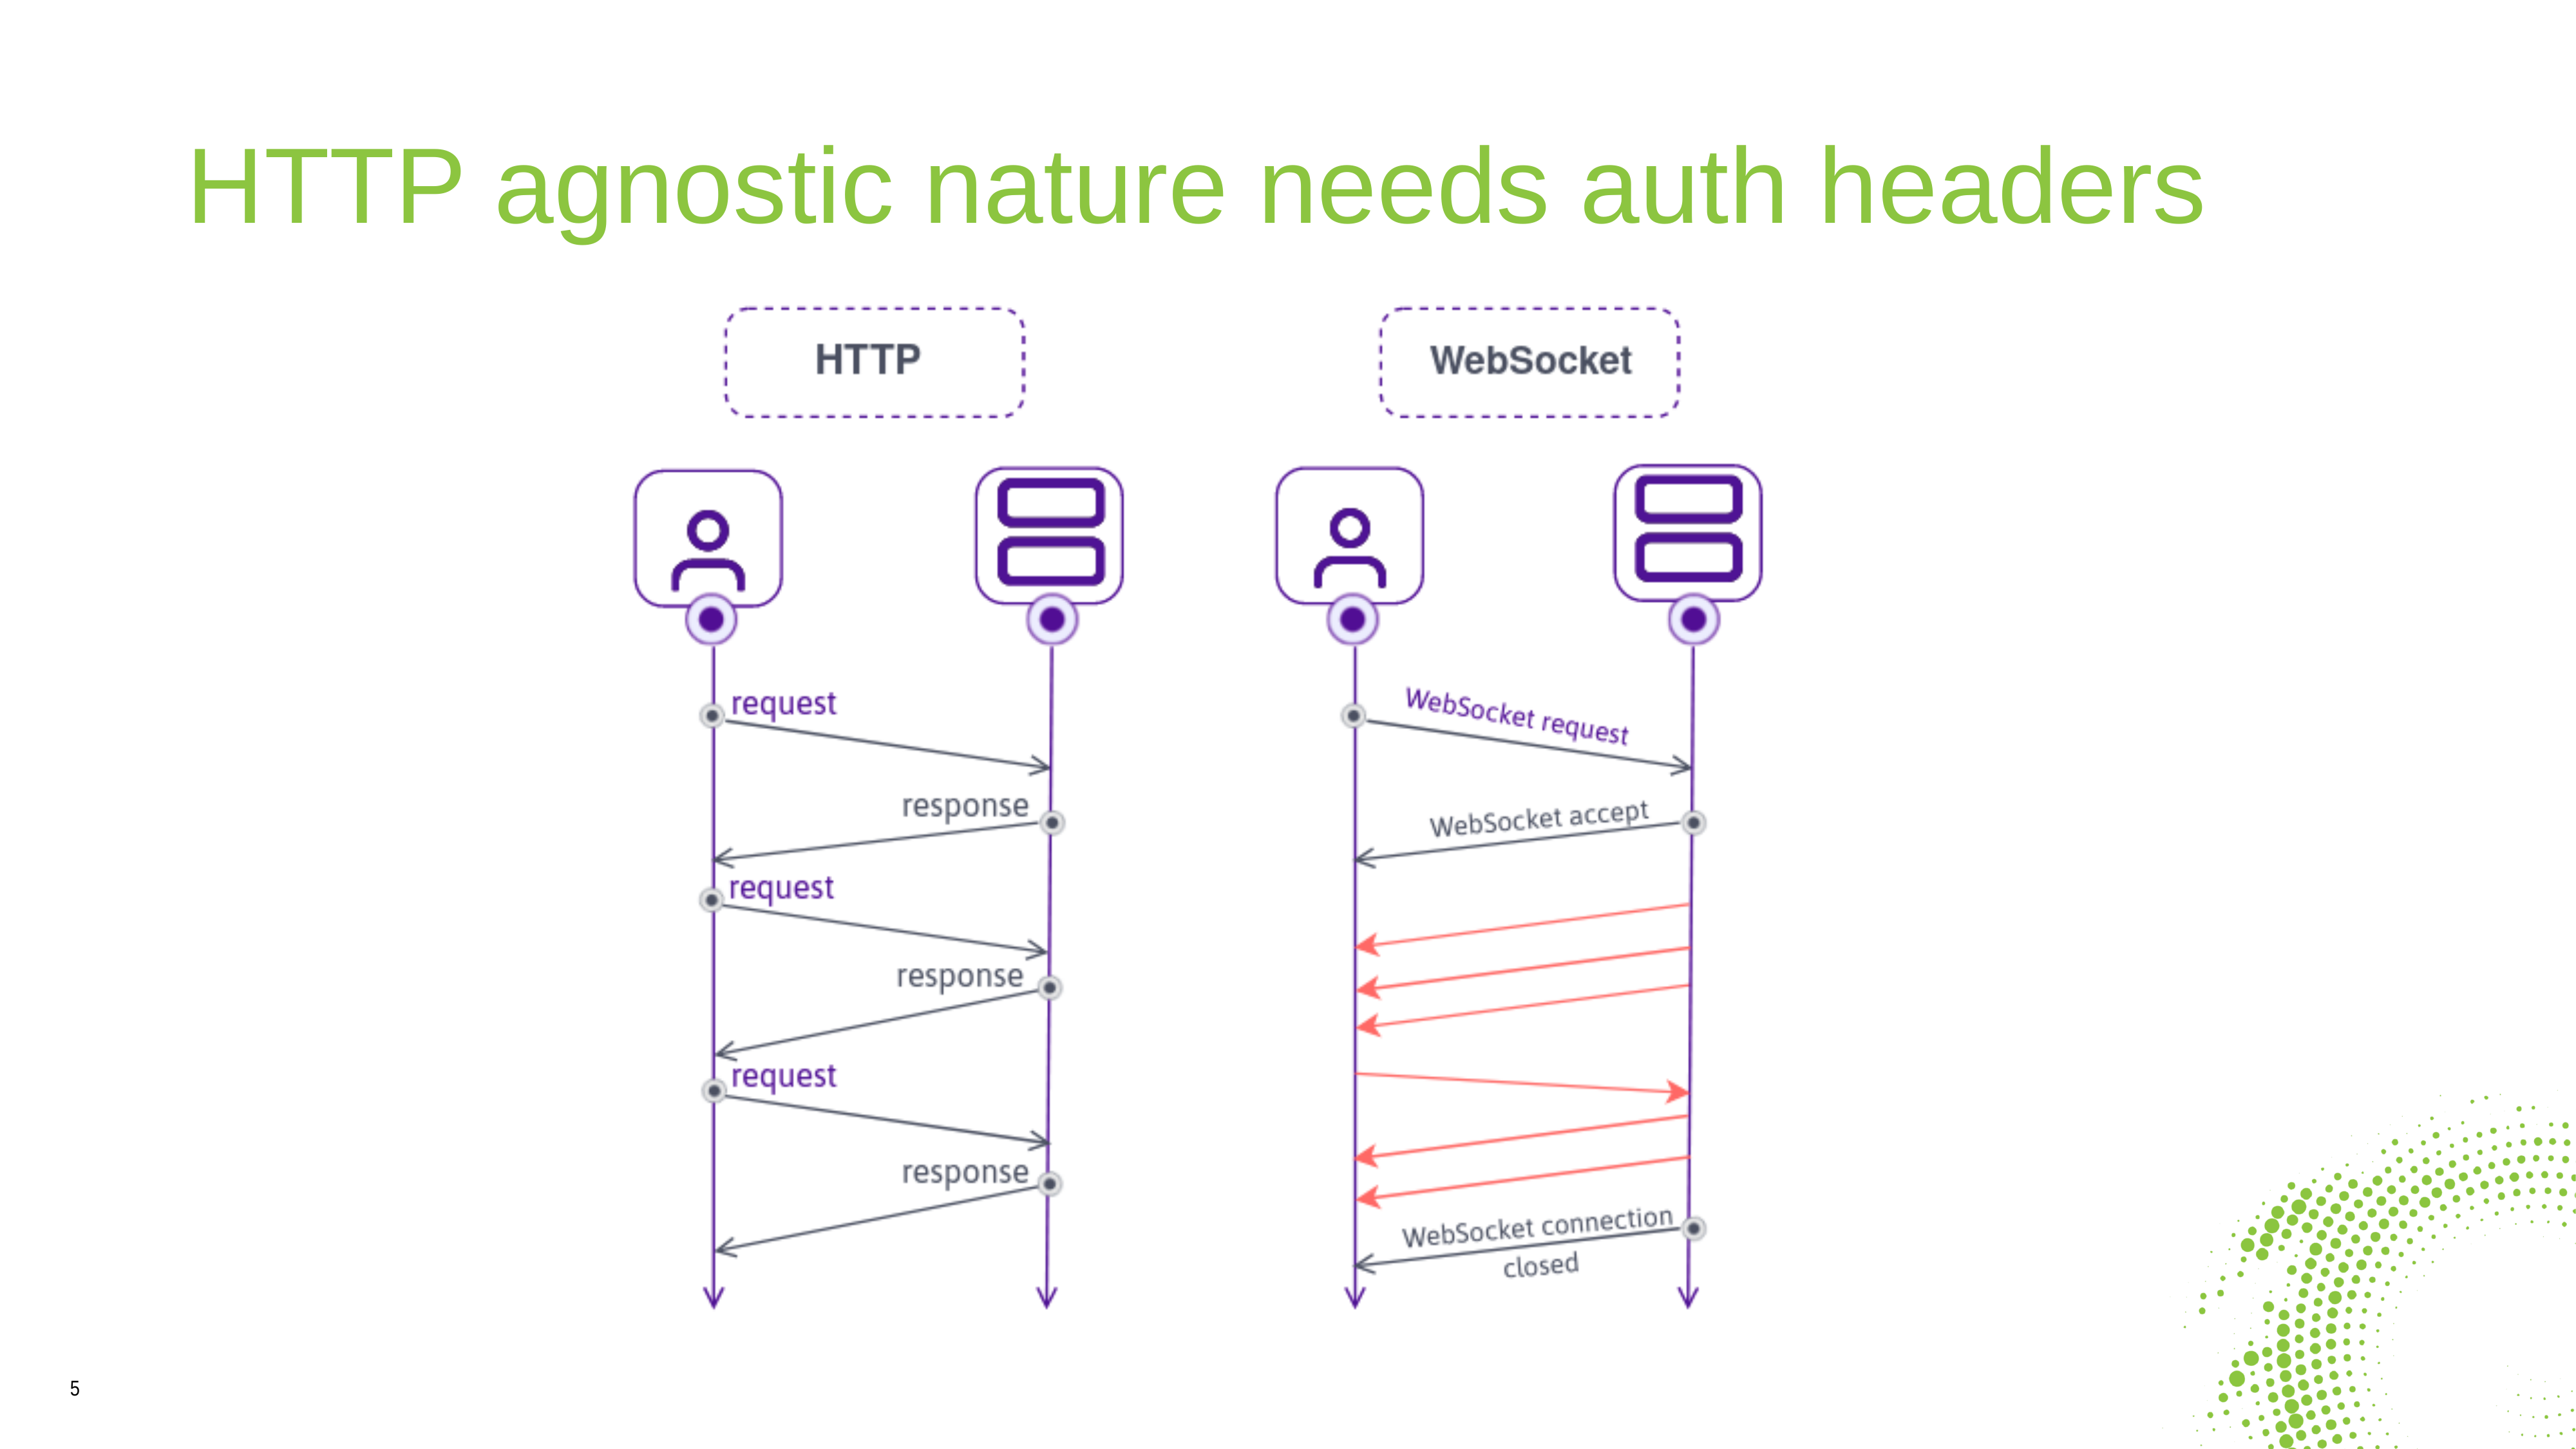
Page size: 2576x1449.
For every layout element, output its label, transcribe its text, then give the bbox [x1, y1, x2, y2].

text_box HTTP agnostic nature needs auth headers [176, 135, 2399, 251]
picture [616, 289, 1795, 1388]
picture [2134, 1051, 2576, 1449]
